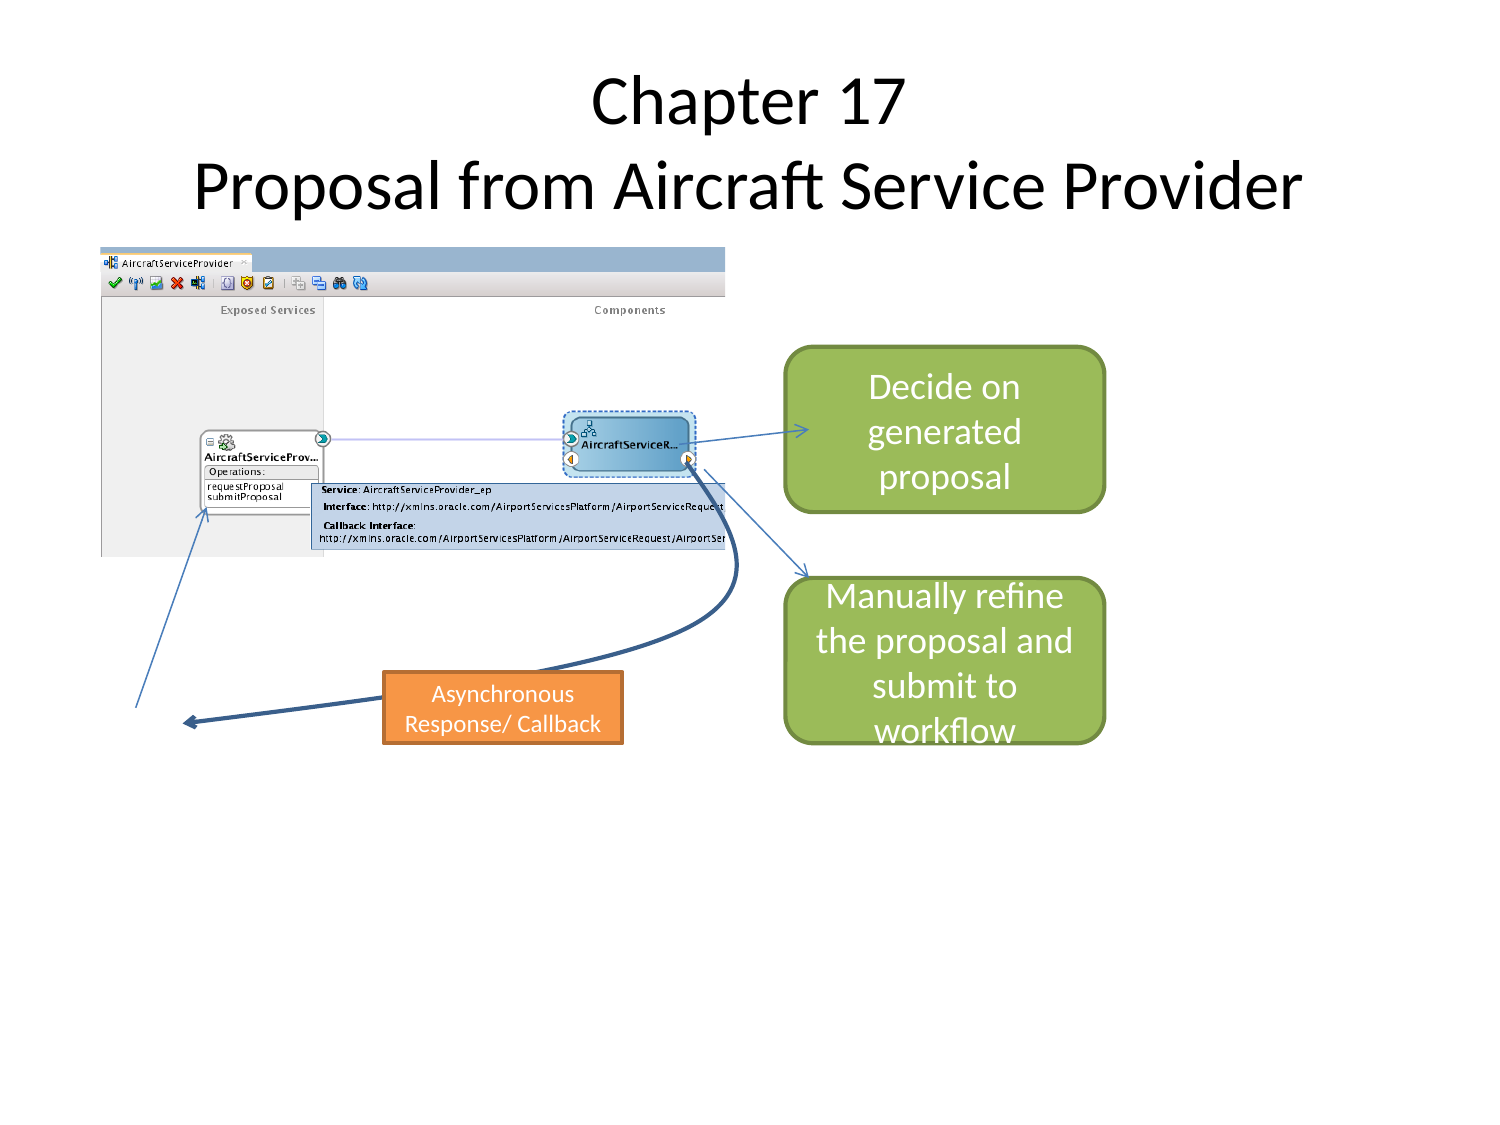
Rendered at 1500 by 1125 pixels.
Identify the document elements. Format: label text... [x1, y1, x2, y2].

text_box Manually refine the proposal and submit to workflow [783, 575, 1107, 746]
picture [100, 246, 726, 557]
text_box Decide on generated proposal [783, 344, 1107, 515]
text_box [135, 506, 207, 708]
text_box Asynchronous Response/ Callback [382, 670, 624, 745]
title Chapter 17 Proposal from Aircraft Service Provider [75, 45, 1425, 233]
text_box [703, 469, 810, 579]
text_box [678, 429, 810, 445]
text_box [182, 566, 735, 730]
